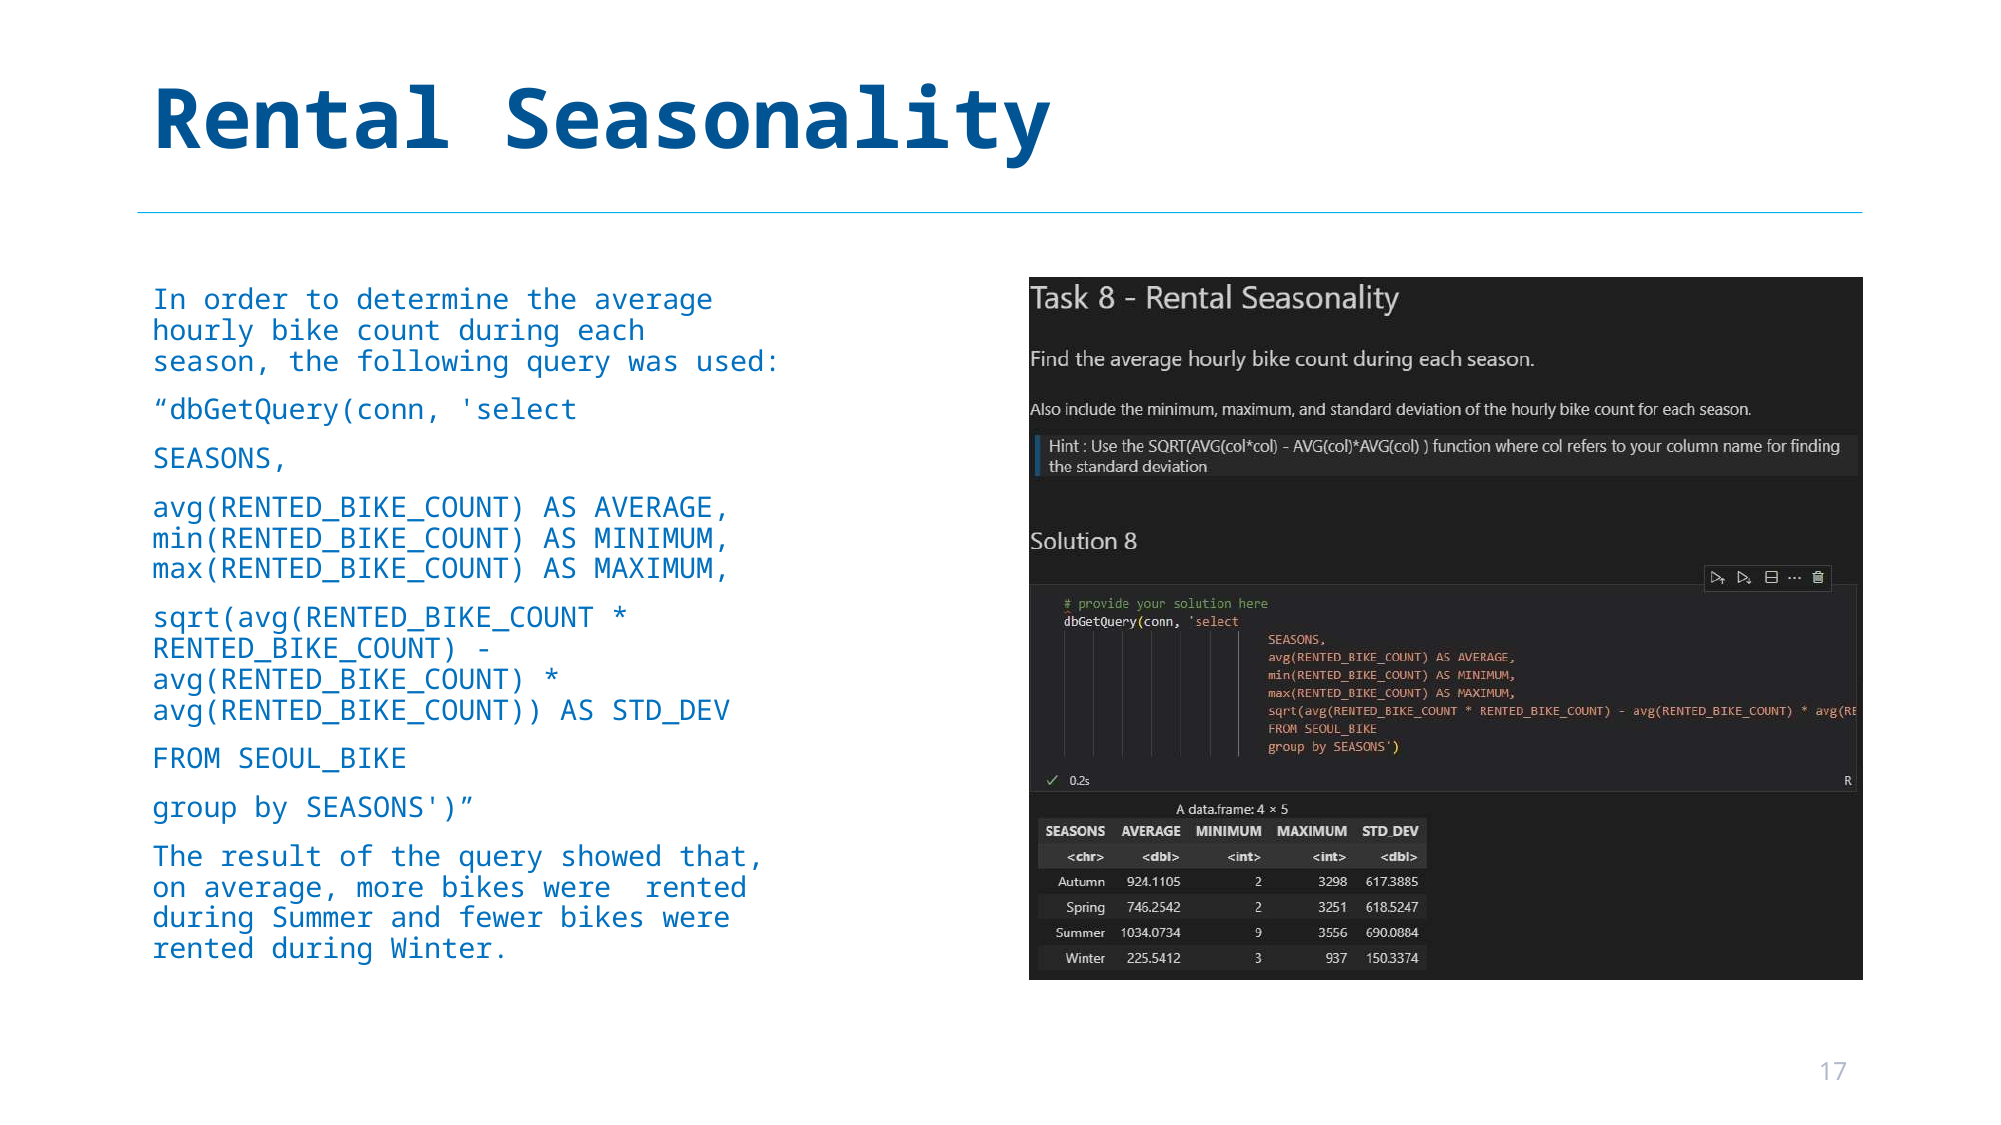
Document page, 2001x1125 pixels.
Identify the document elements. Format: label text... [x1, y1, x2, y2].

list In order to determine the average hourly bike count during each season, the following query was used: “dbGetQuery(conn, 'select SEASONS, avg(RENTED_BIKE_COUNT) AS AVERAGE, min(RENTED_BIKE_COUNT) AS MINIMUM, max(RENTED_BIKE_COUNT) AS MAXIMUM, sqrt(avg(RENTED_BIKE_COUNT * RENTED_BIKE_COUNT) - avg(RENTED_BIKE_COUNT) * avg(RENTED_BIKE_COUNT)) AS STD_DEV FROM SEOUL_BIKE group by SEASONS')” The result of the query showed that, on average, more bikes were rented during Summer and fewer bikes were rented during Winter. [137, 277, 800, 1010]
slide_number 17 [1412, 1042, 1863, 1103]
title Rental Seasonality [137, 13, 1863, 231]
picture [1029, 277, 1863, 980]
